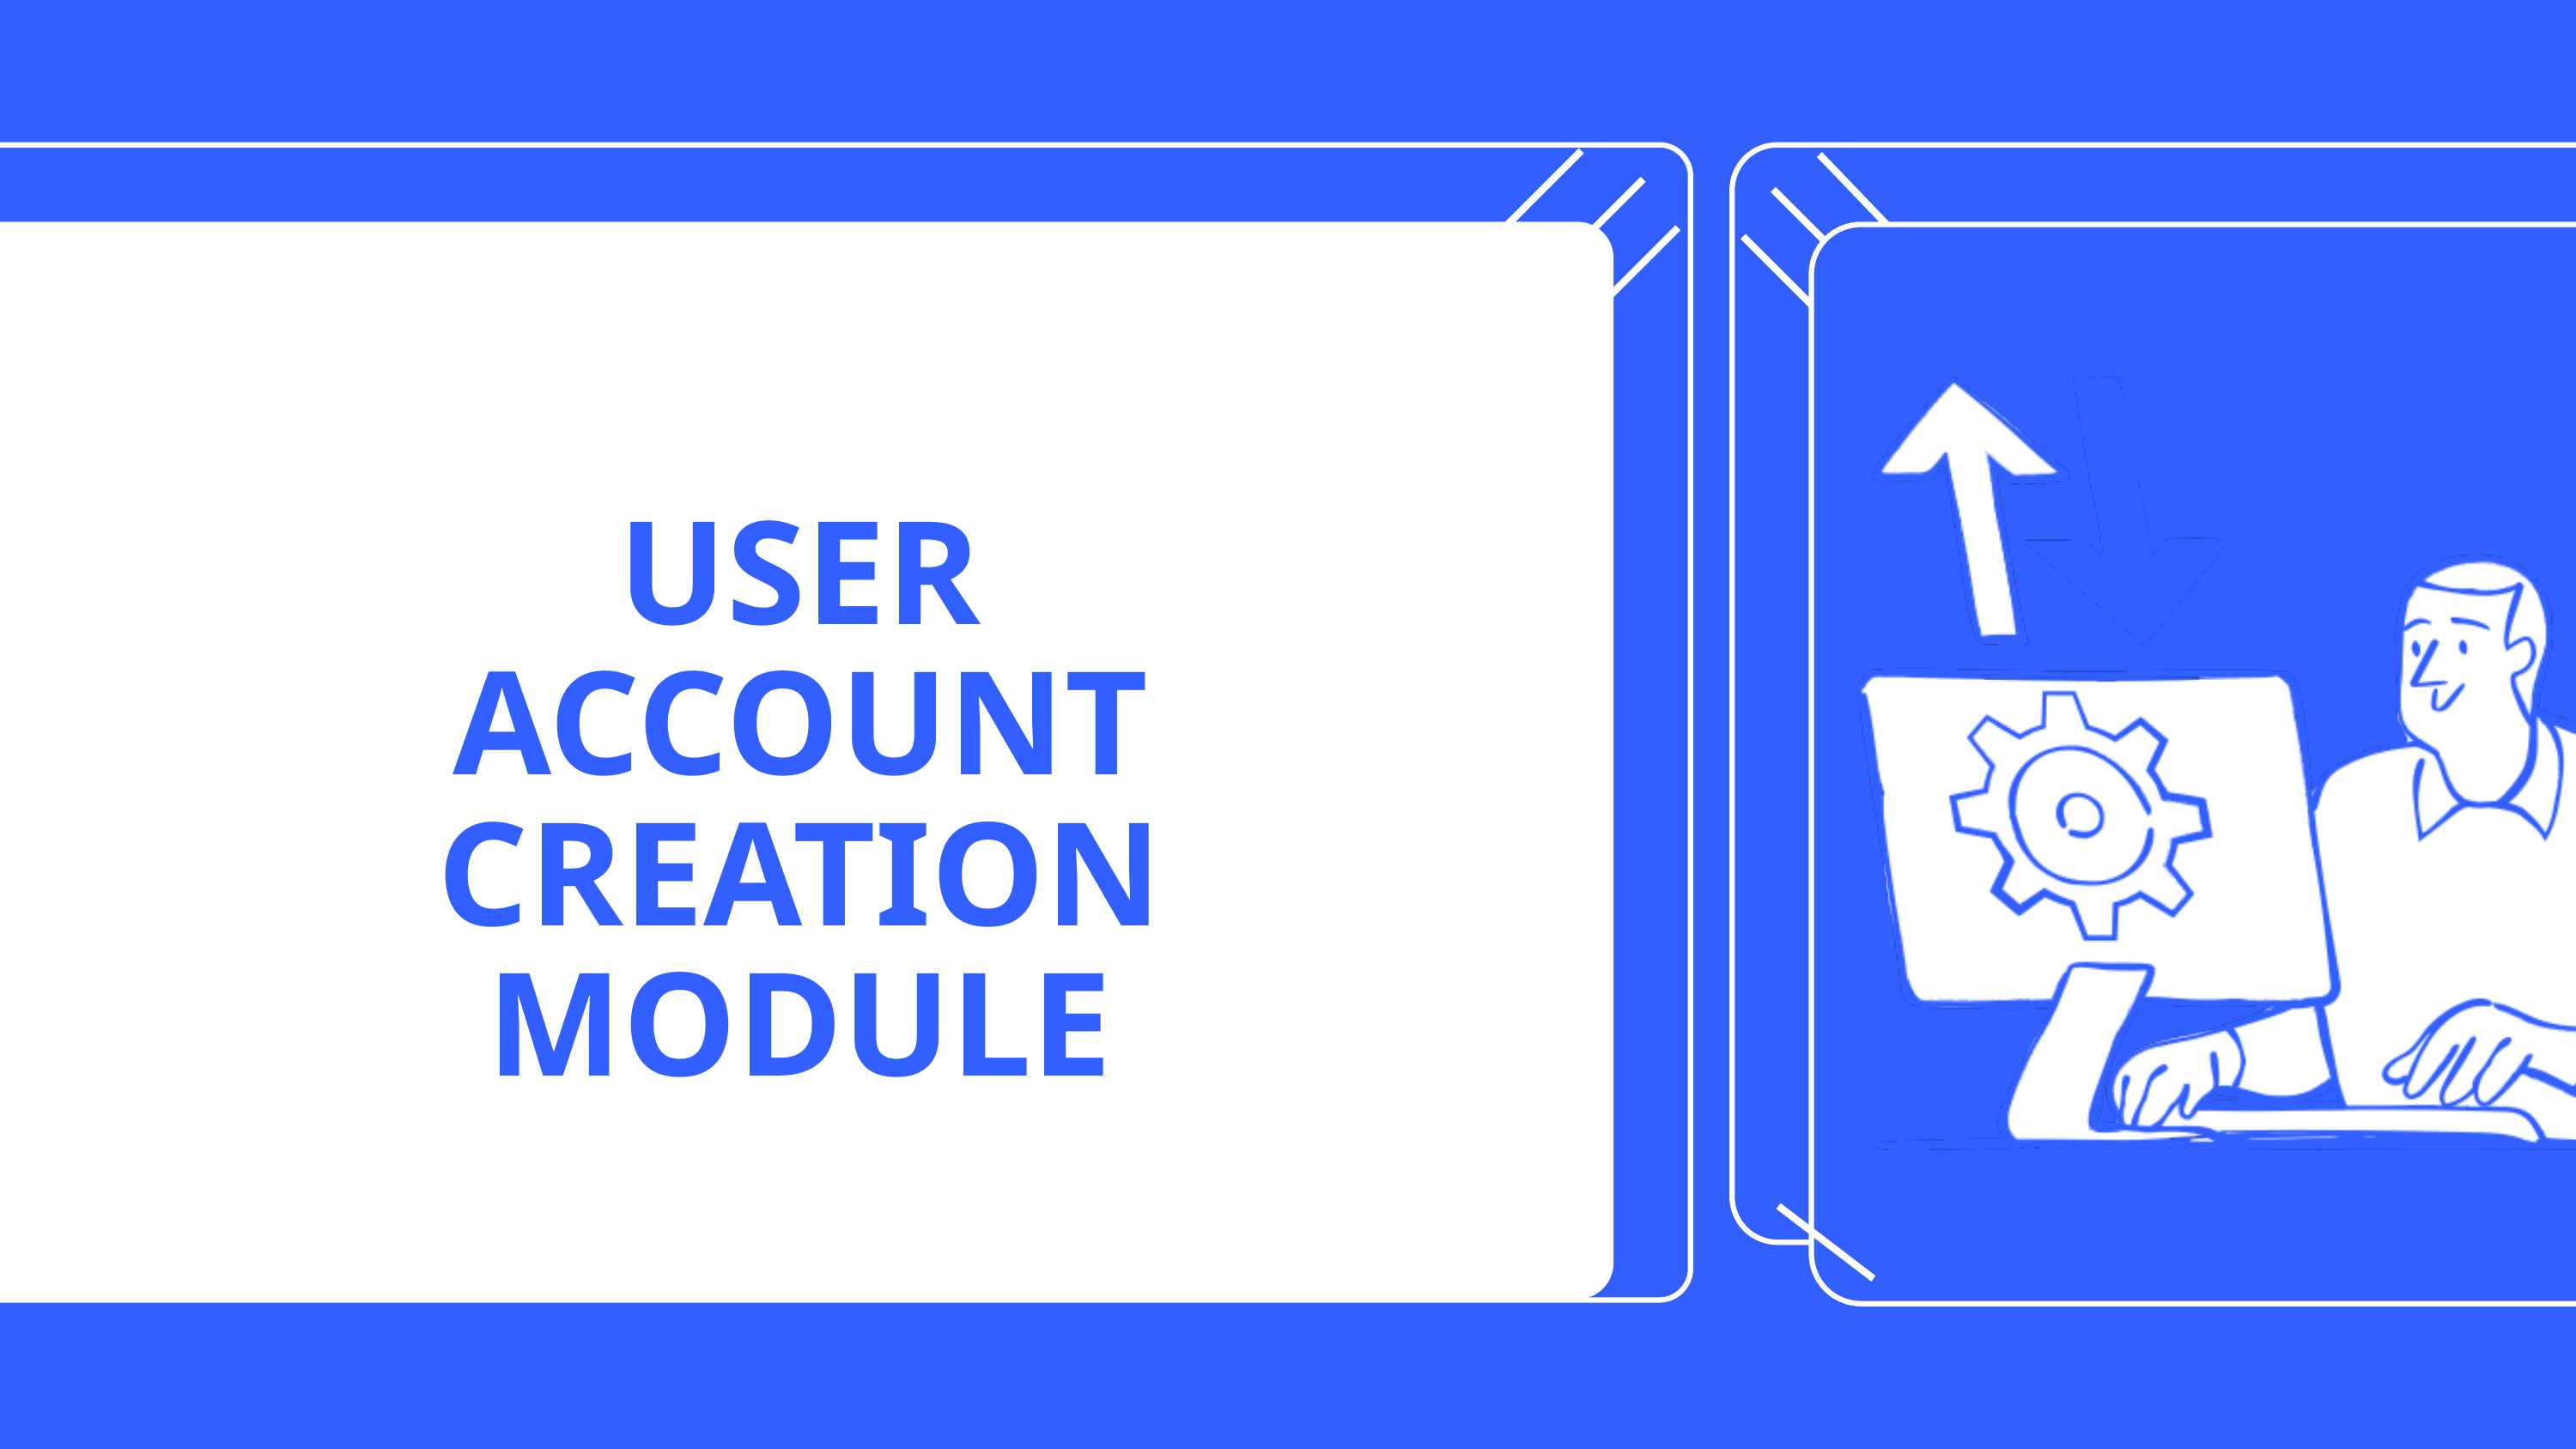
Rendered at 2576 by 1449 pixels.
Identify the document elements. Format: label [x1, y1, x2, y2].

text_box [1731, 144, 2576, 1304]
text_box [0, 142, 1698, 1310]
text_box [0, 144, 1692, 1300]
